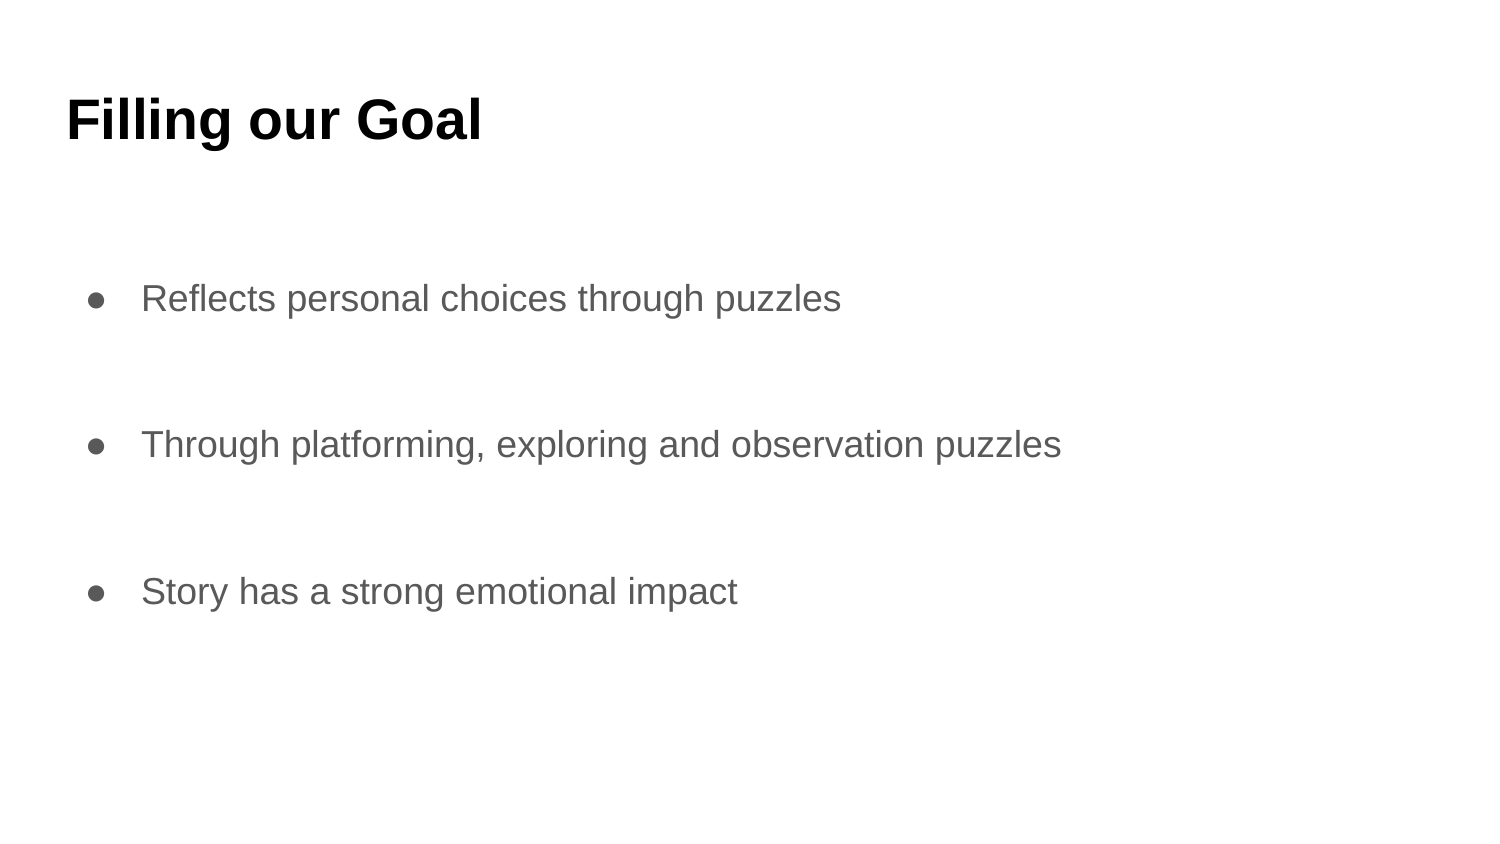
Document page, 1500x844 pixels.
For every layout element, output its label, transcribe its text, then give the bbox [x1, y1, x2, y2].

title Filling our Goal [51, 72, 1449, 167]
list Reflects personal choices through puzzles Through platforming, exploring and observation puzzles Story has a strong emotional impact [51, 189, 1449, 750]
